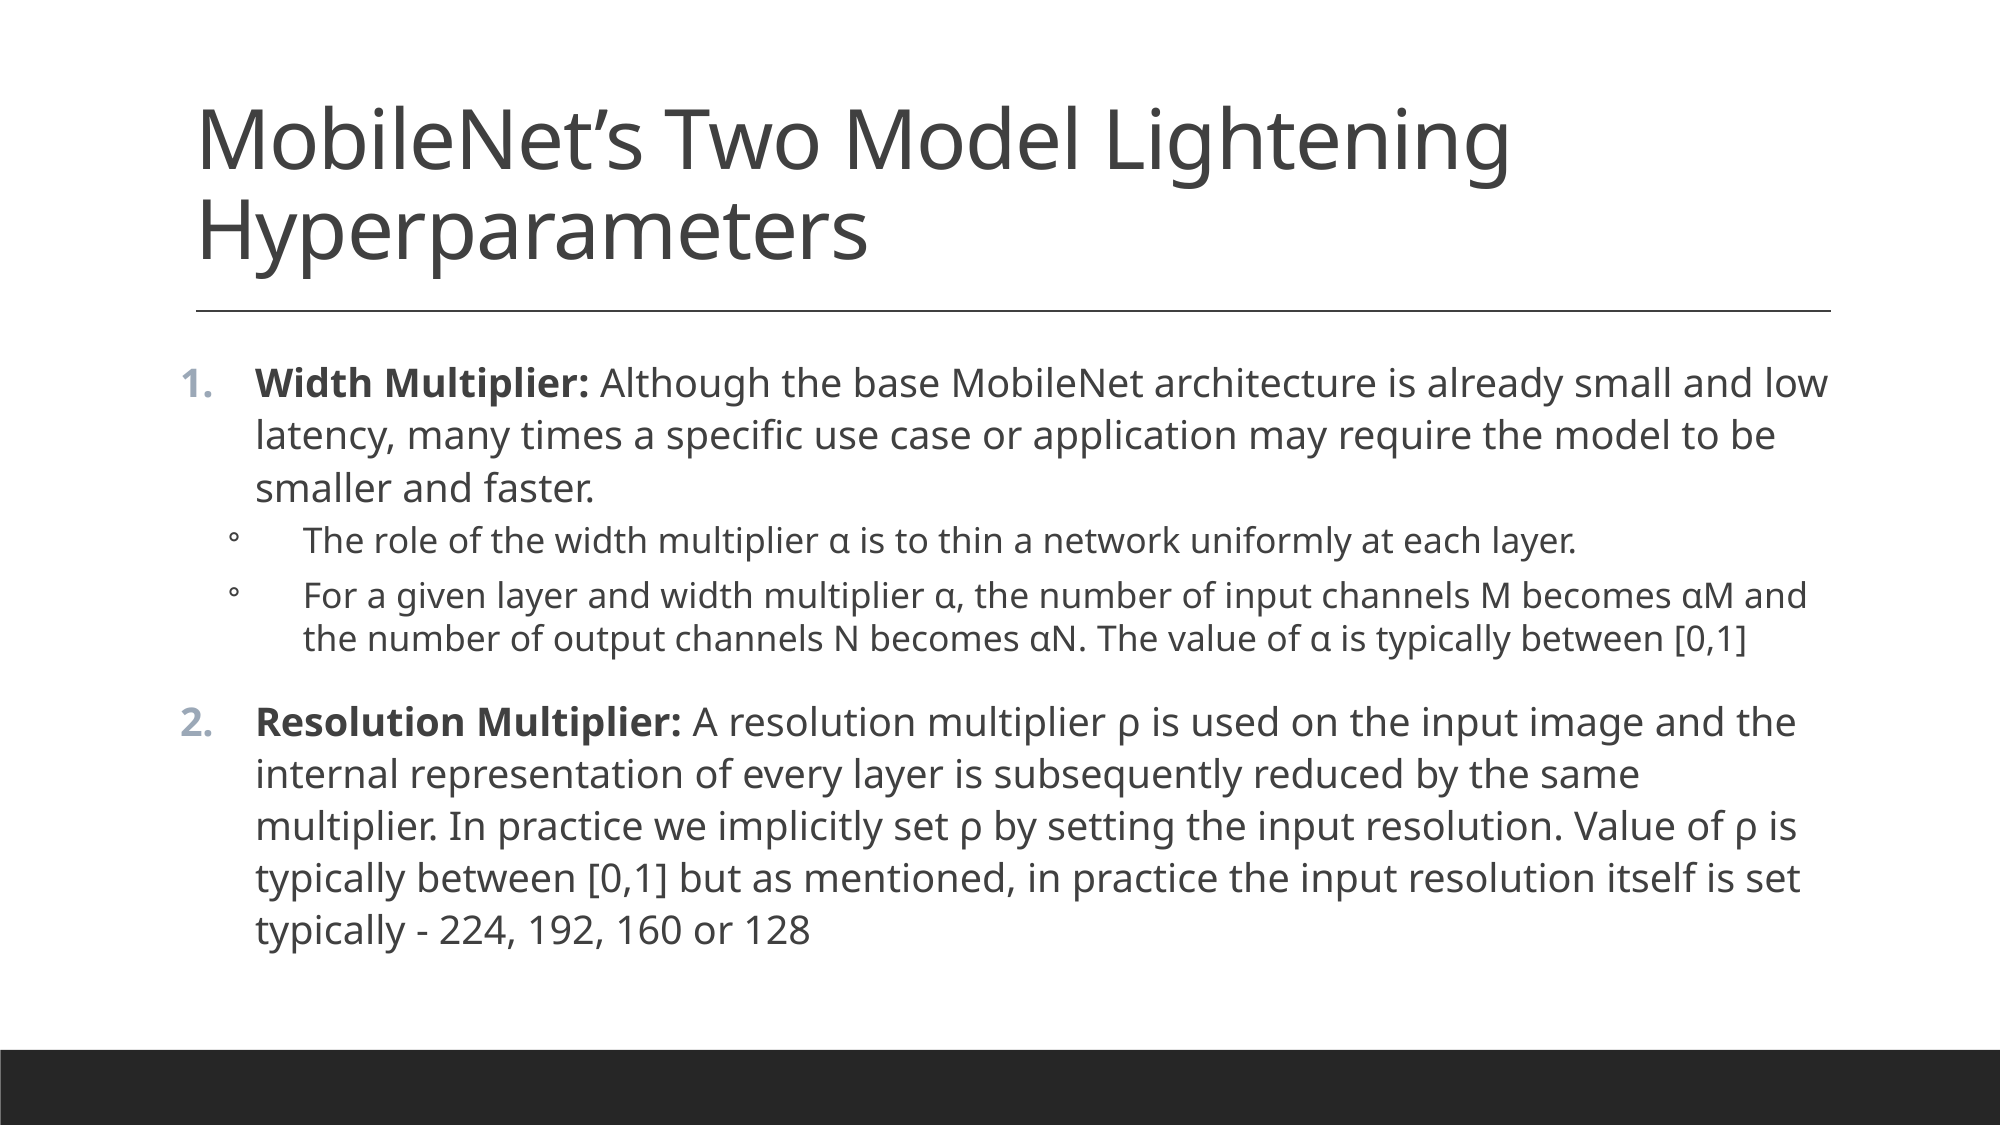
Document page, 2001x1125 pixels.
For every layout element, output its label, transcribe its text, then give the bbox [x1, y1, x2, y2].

title MobileNet’s Two Model Lightening Hyperparameters [180, 47, 1830, 285]
list Width Multiplier: Although the base MobileNet architecture is already small and low latency, many times a specific use case or application may require the model to be smaller and faster. The role of the width multiplier α is to thin a network uniformly at each layer. For a given layer and width multiplier α, the number of input channels M becomes αM and the number of output channels N becomes αN. The value of α is typically between [0,1] Resolution Multiplier: A resolution multiplier ρ is used on the input image and the internal representation of every layer is subsequently reduced by the same multiplier. In practice we implicitly set ρ by setting the input resolution. Value of ρ is typically between [0,1] but as mentioned, in practice the input resolution itself is set typically - 224, 192, 160 or 128 [180, 345, 1830, 963]
